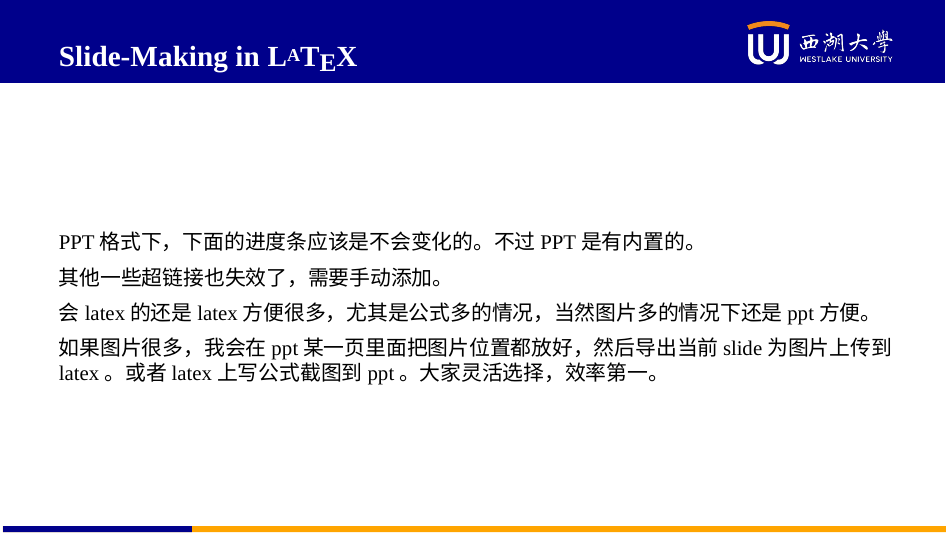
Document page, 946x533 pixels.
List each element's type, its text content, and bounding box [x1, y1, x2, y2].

list PPT格式下，下面的进度条应该是不会变化的。不过PPT是有内置的。 其他一些超链接也失效了，需要手动添加。 会latex的还是latex方便很多，尤其是公式多的情况，当然图片多的情况下还是ppt方便。 如果图片很多，我会在ppt某一页里面把图片位置都放好，然后导出当前slide为图片上传到latex。或者latex上写公式截图到ppt。大家灵活选择，效率第一。 [52, 216, 893, 523]
title Slide-Making in LATEX [52, 19, 392, 112]
picture [747, 20, 893, 65]
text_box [2, 525, 946, 533]
